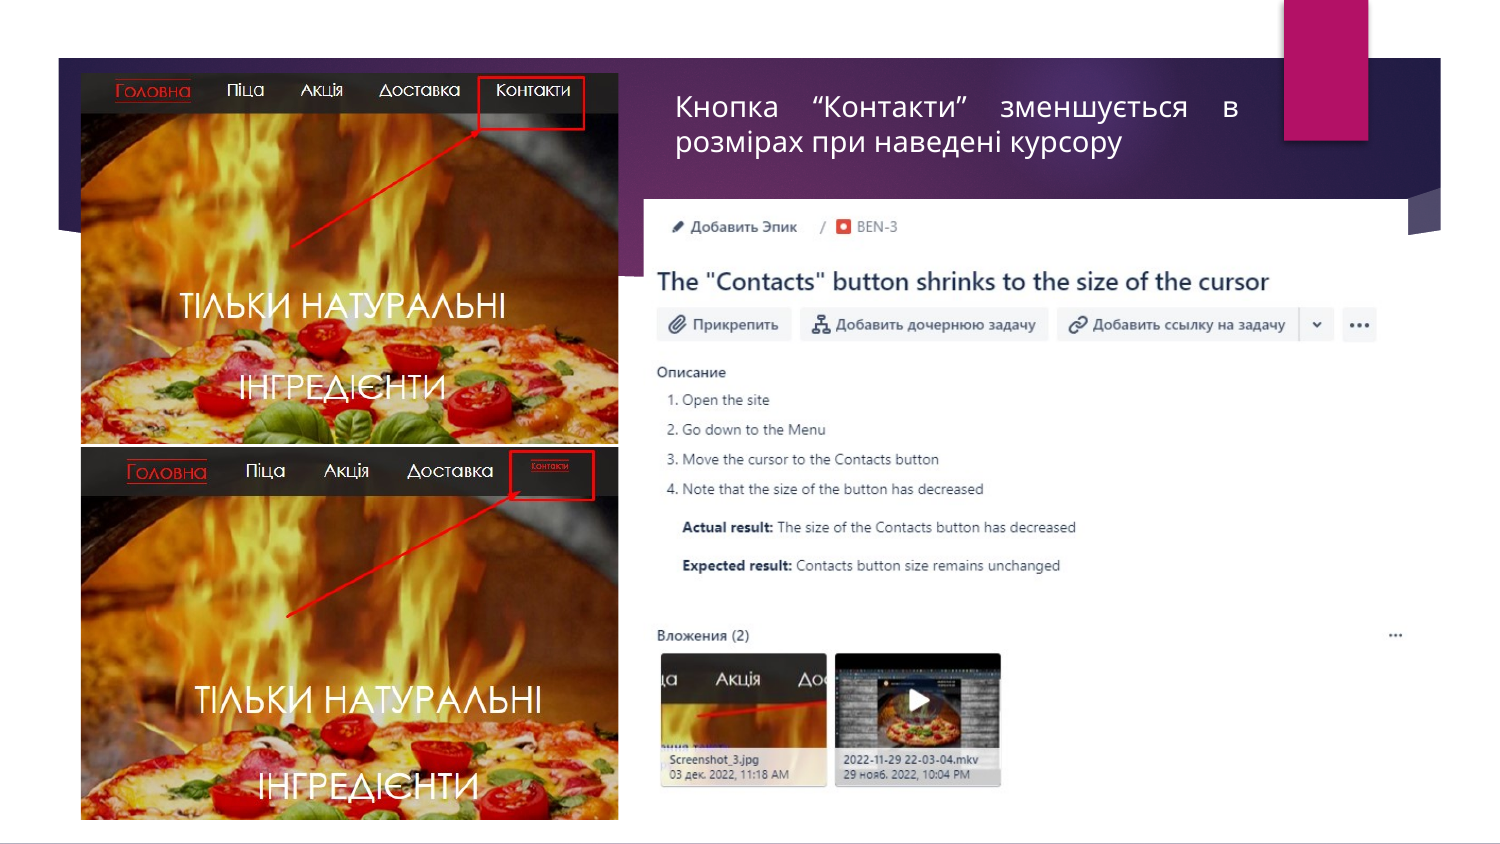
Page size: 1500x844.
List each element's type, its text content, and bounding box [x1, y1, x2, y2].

picture [80, 447, 619, 821]
text_box Кнопка “Контакти” зменшується в розмірах при наведені курсору [659, 73, 1255, 174]
picture [59, 58, 1440, 819]
